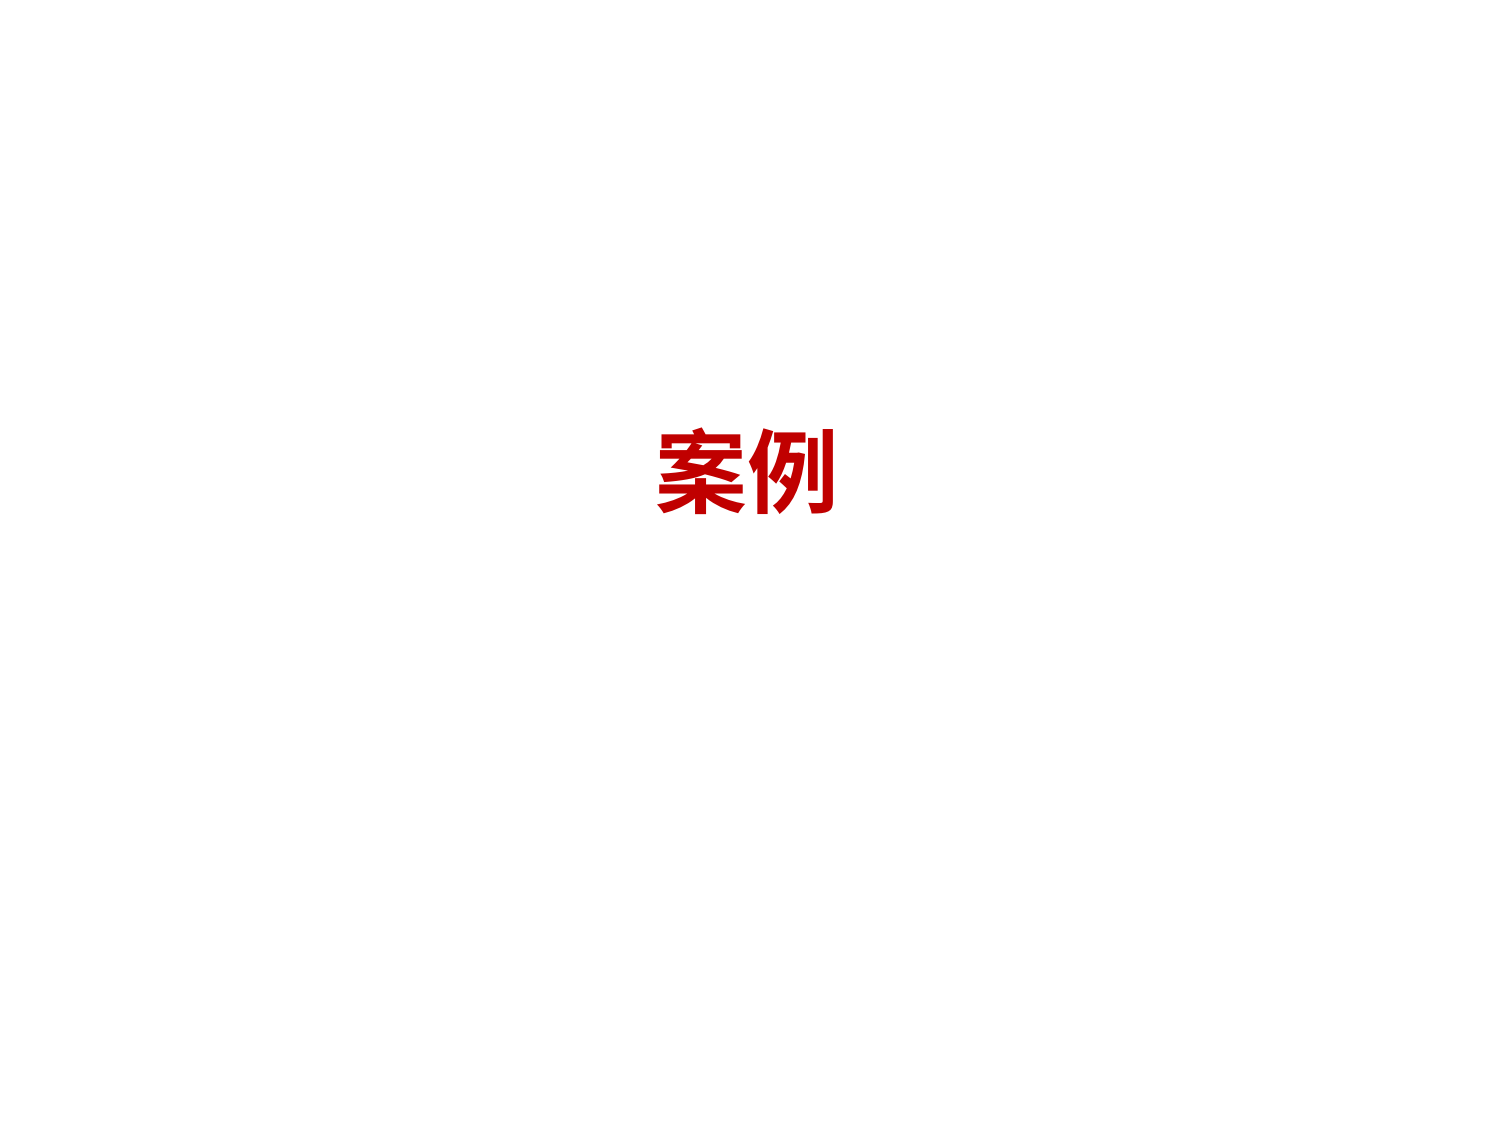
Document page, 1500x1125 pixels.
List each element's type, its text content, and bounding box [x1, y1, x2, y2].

title 案例 [0, 349, 1495, 591]
